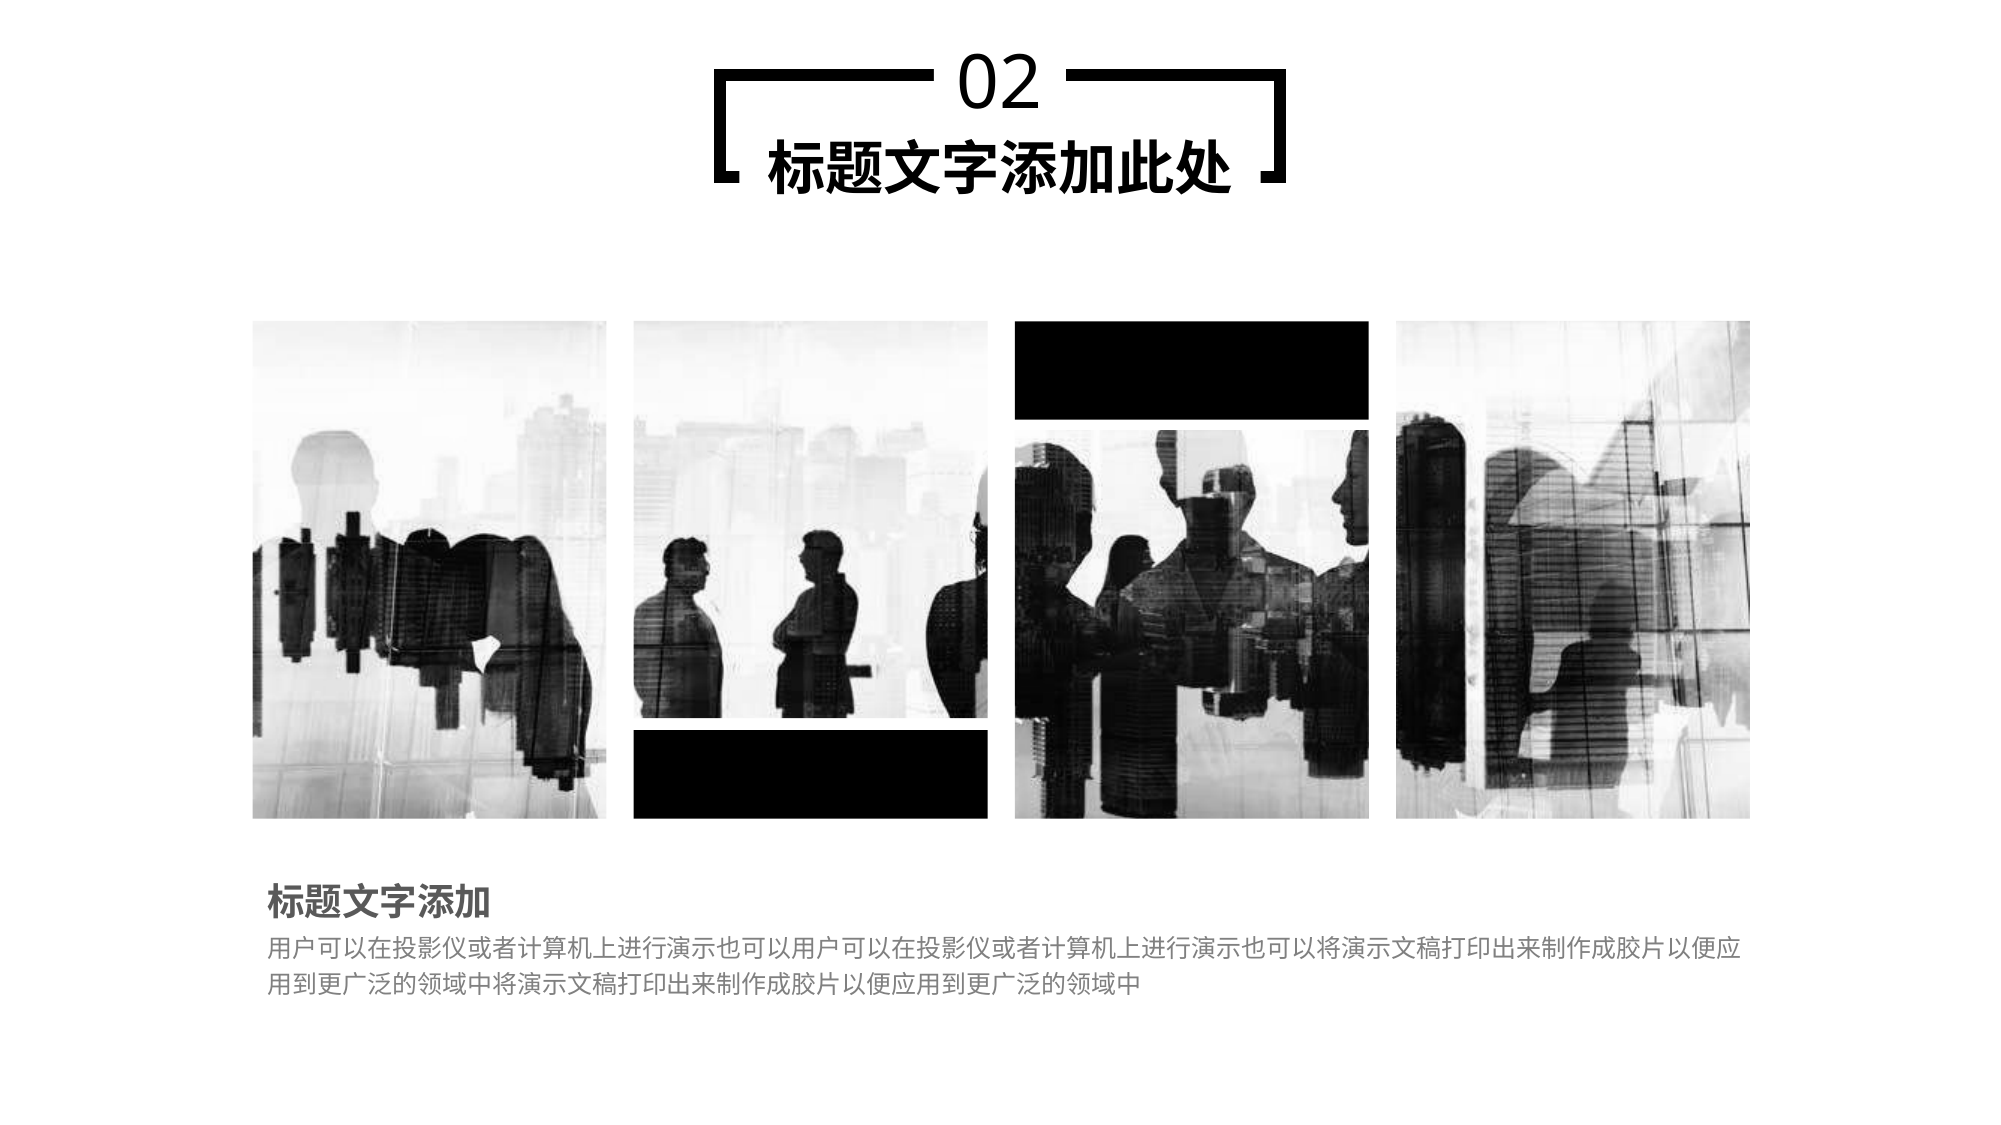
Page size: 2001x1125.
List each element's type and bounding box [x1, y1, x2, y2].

text_box [719, 26, 1280, 210]
text_box [252, 861, 1779, 1008]
picture [252, 320, 1750, 819]
